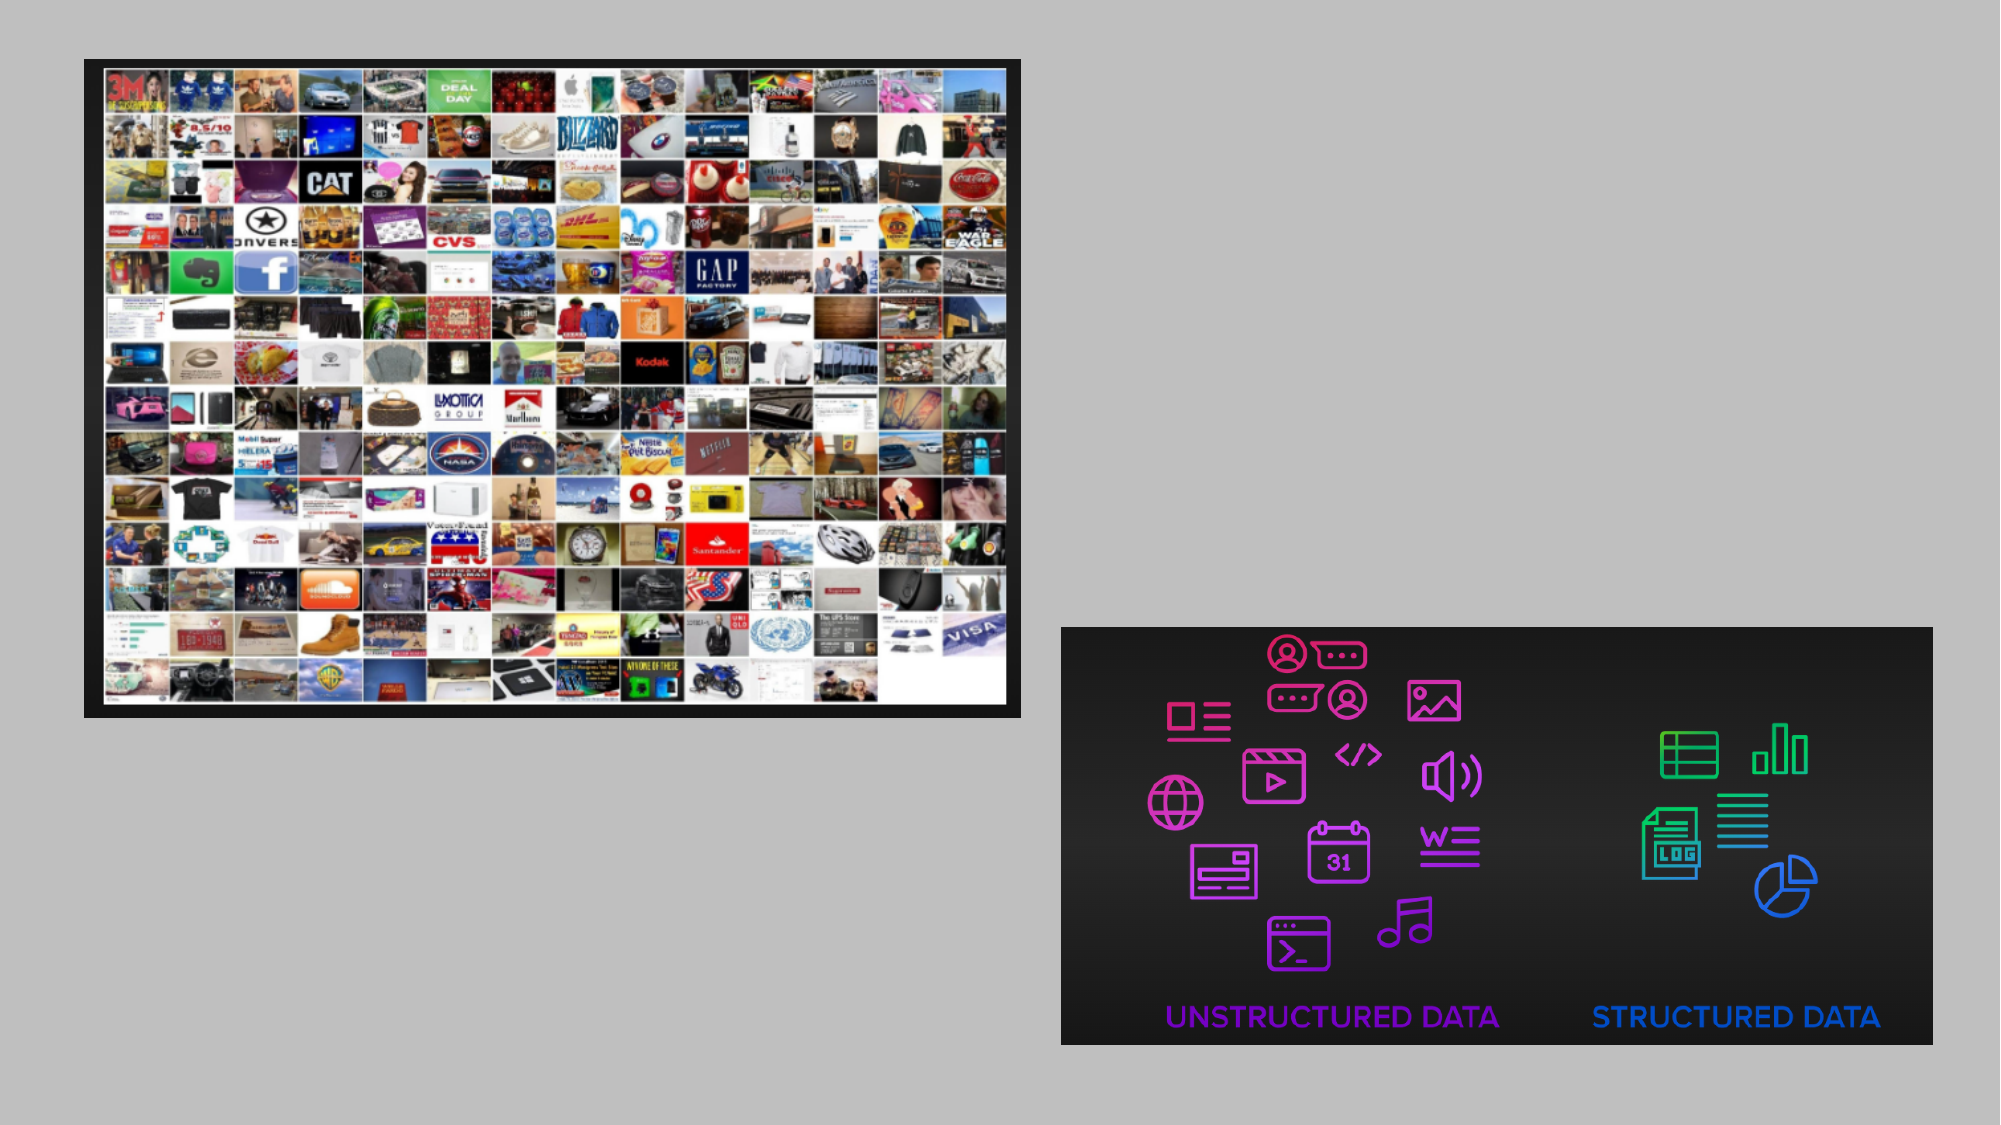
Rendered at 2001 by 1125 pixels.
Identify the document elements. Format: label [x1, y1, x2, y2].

list [84, 59, 1021, 718]
picture [1061, 627, 1933, 1045]
